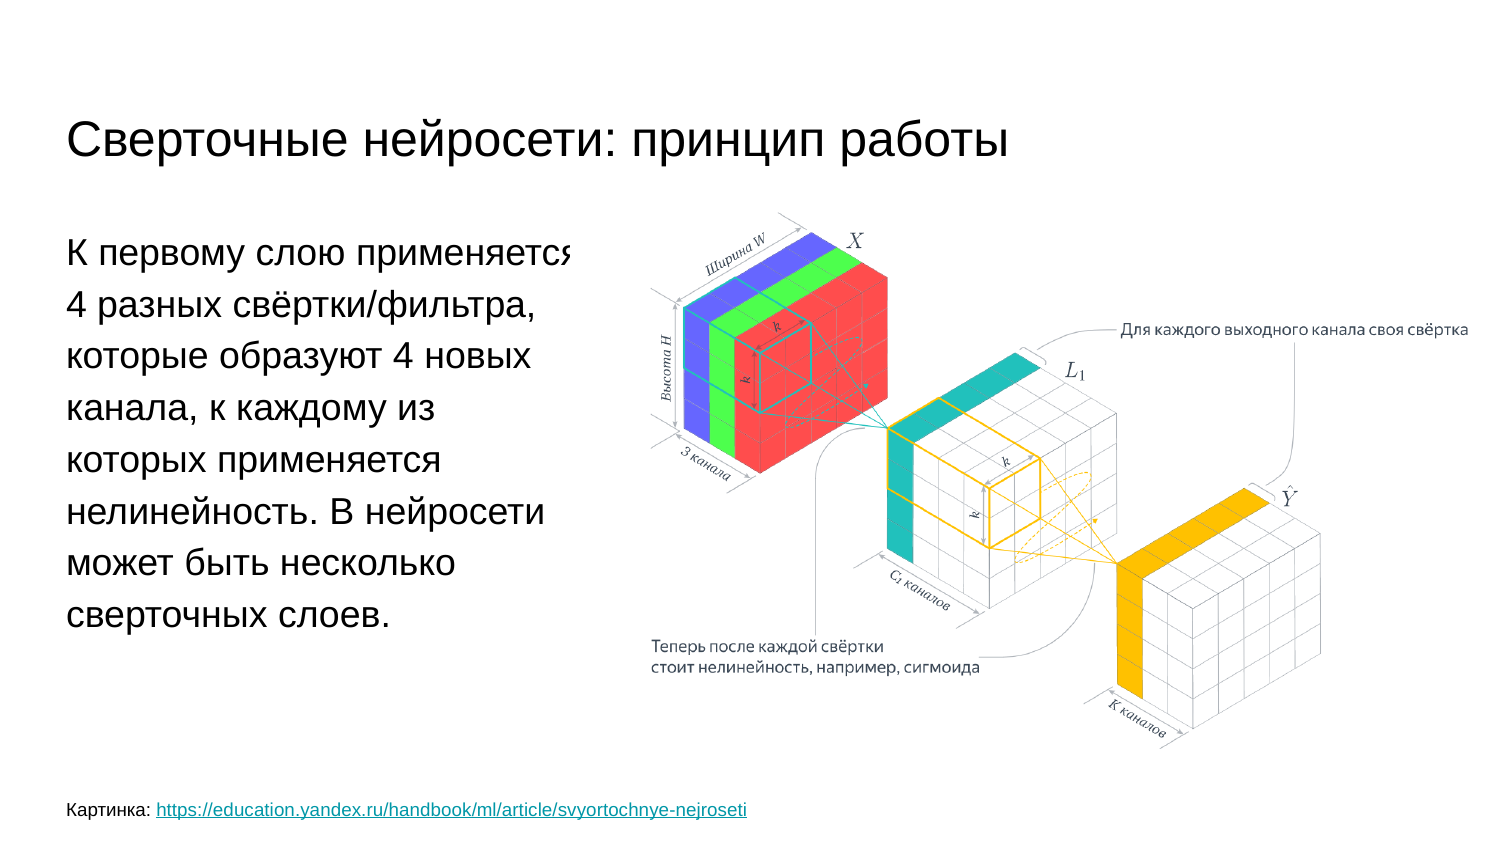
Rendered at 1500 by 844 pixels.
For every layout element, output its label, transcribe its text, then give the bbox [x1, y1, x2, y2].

list К первому слою применяется 4 разных свёртки/фильтра, которые образуют 4 новых канала, к каждому из которых применяется нелинейность. В нейросети может быть несколько сверточных слоев. [51, 206, 568, 728]
text_box Картинка: https://education.yandex.ru/handbook/ml/article/svyortochnye-nejroseti [51, 782, 1152, 827]
title Сверточные нейросети: принцип работы [51, 58, 1479, 182]
picture [570, 205, 1487, 750]
